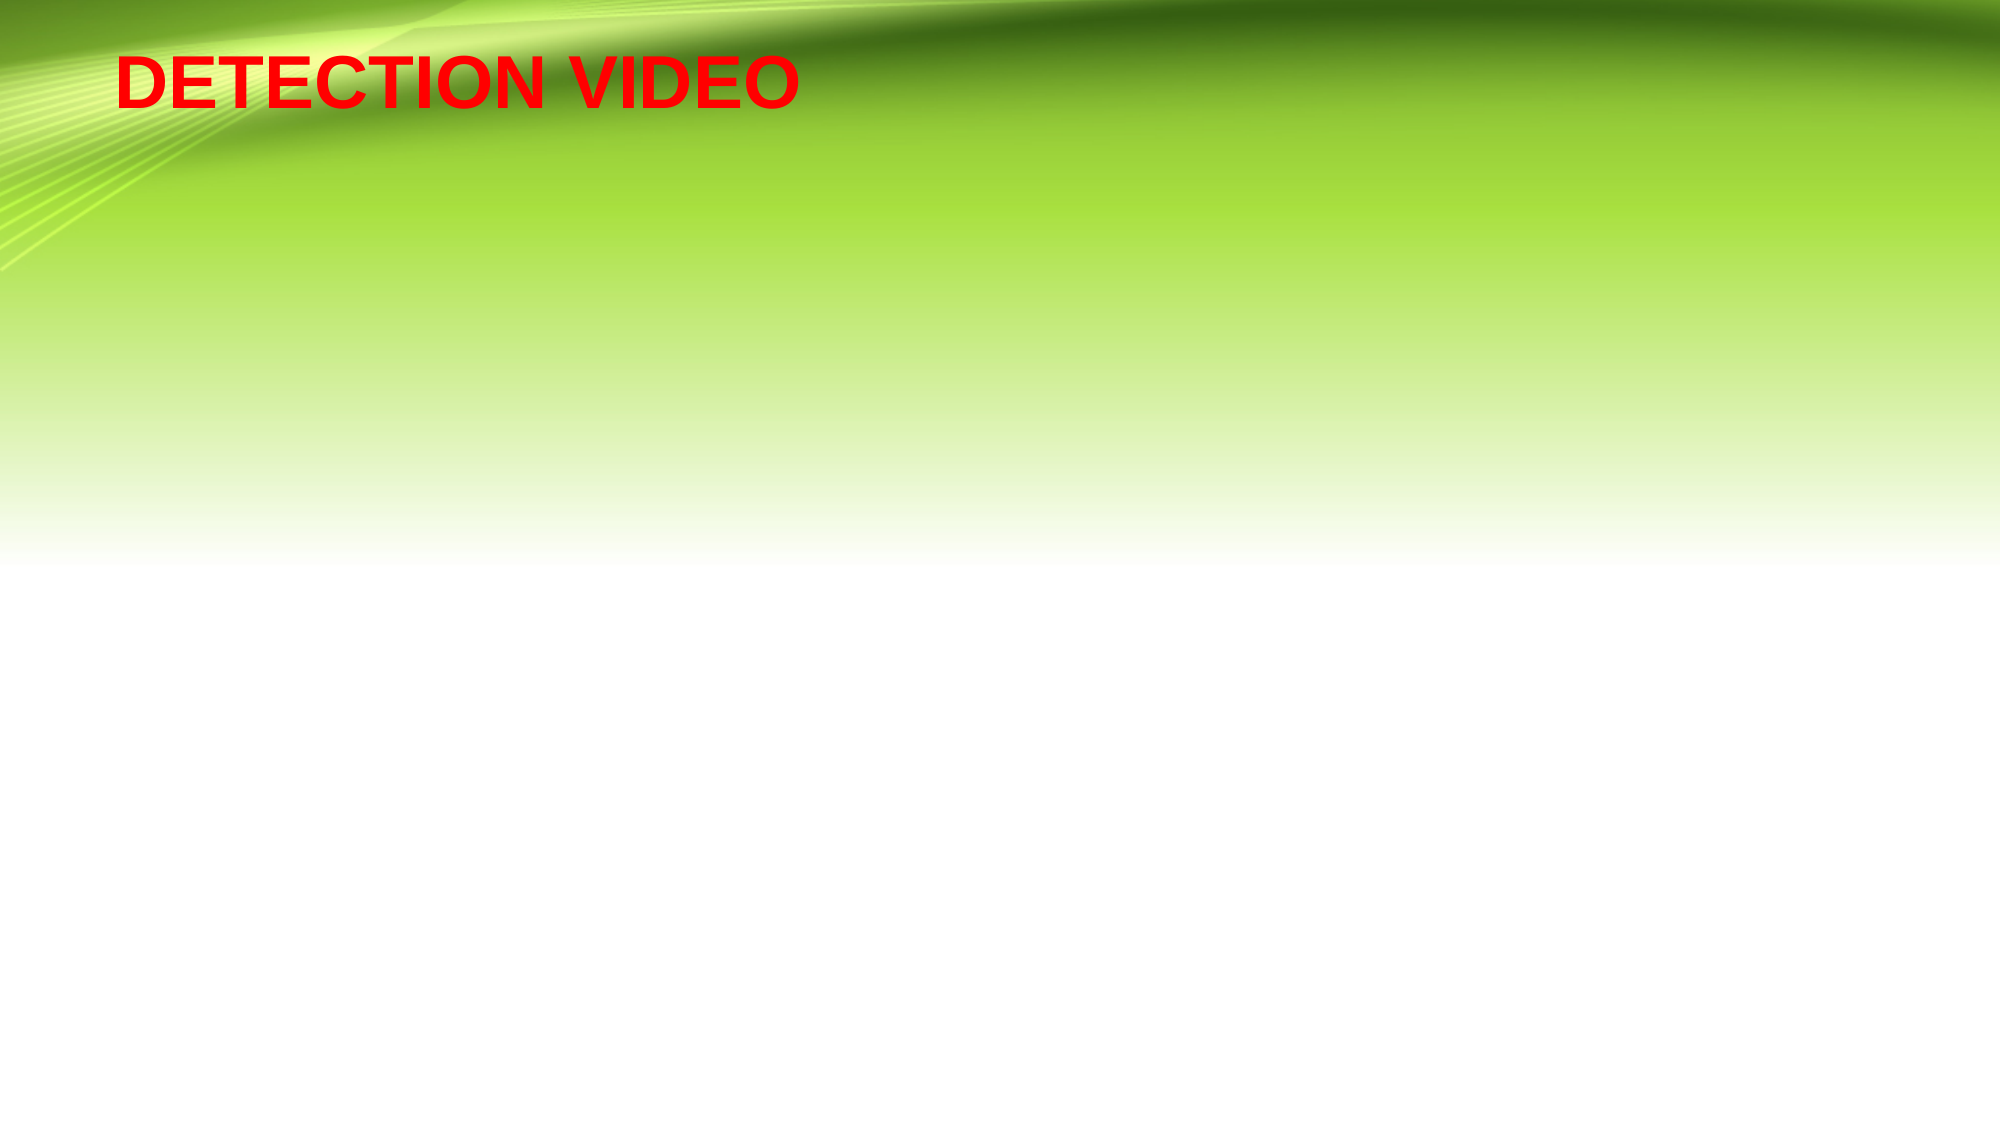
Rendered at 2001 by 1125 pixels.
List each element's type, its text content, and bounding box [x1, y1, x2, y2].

picture [0, 0, 2000, 1125]
title DETECTION VIDEO [99, 30, 1901, 127]
